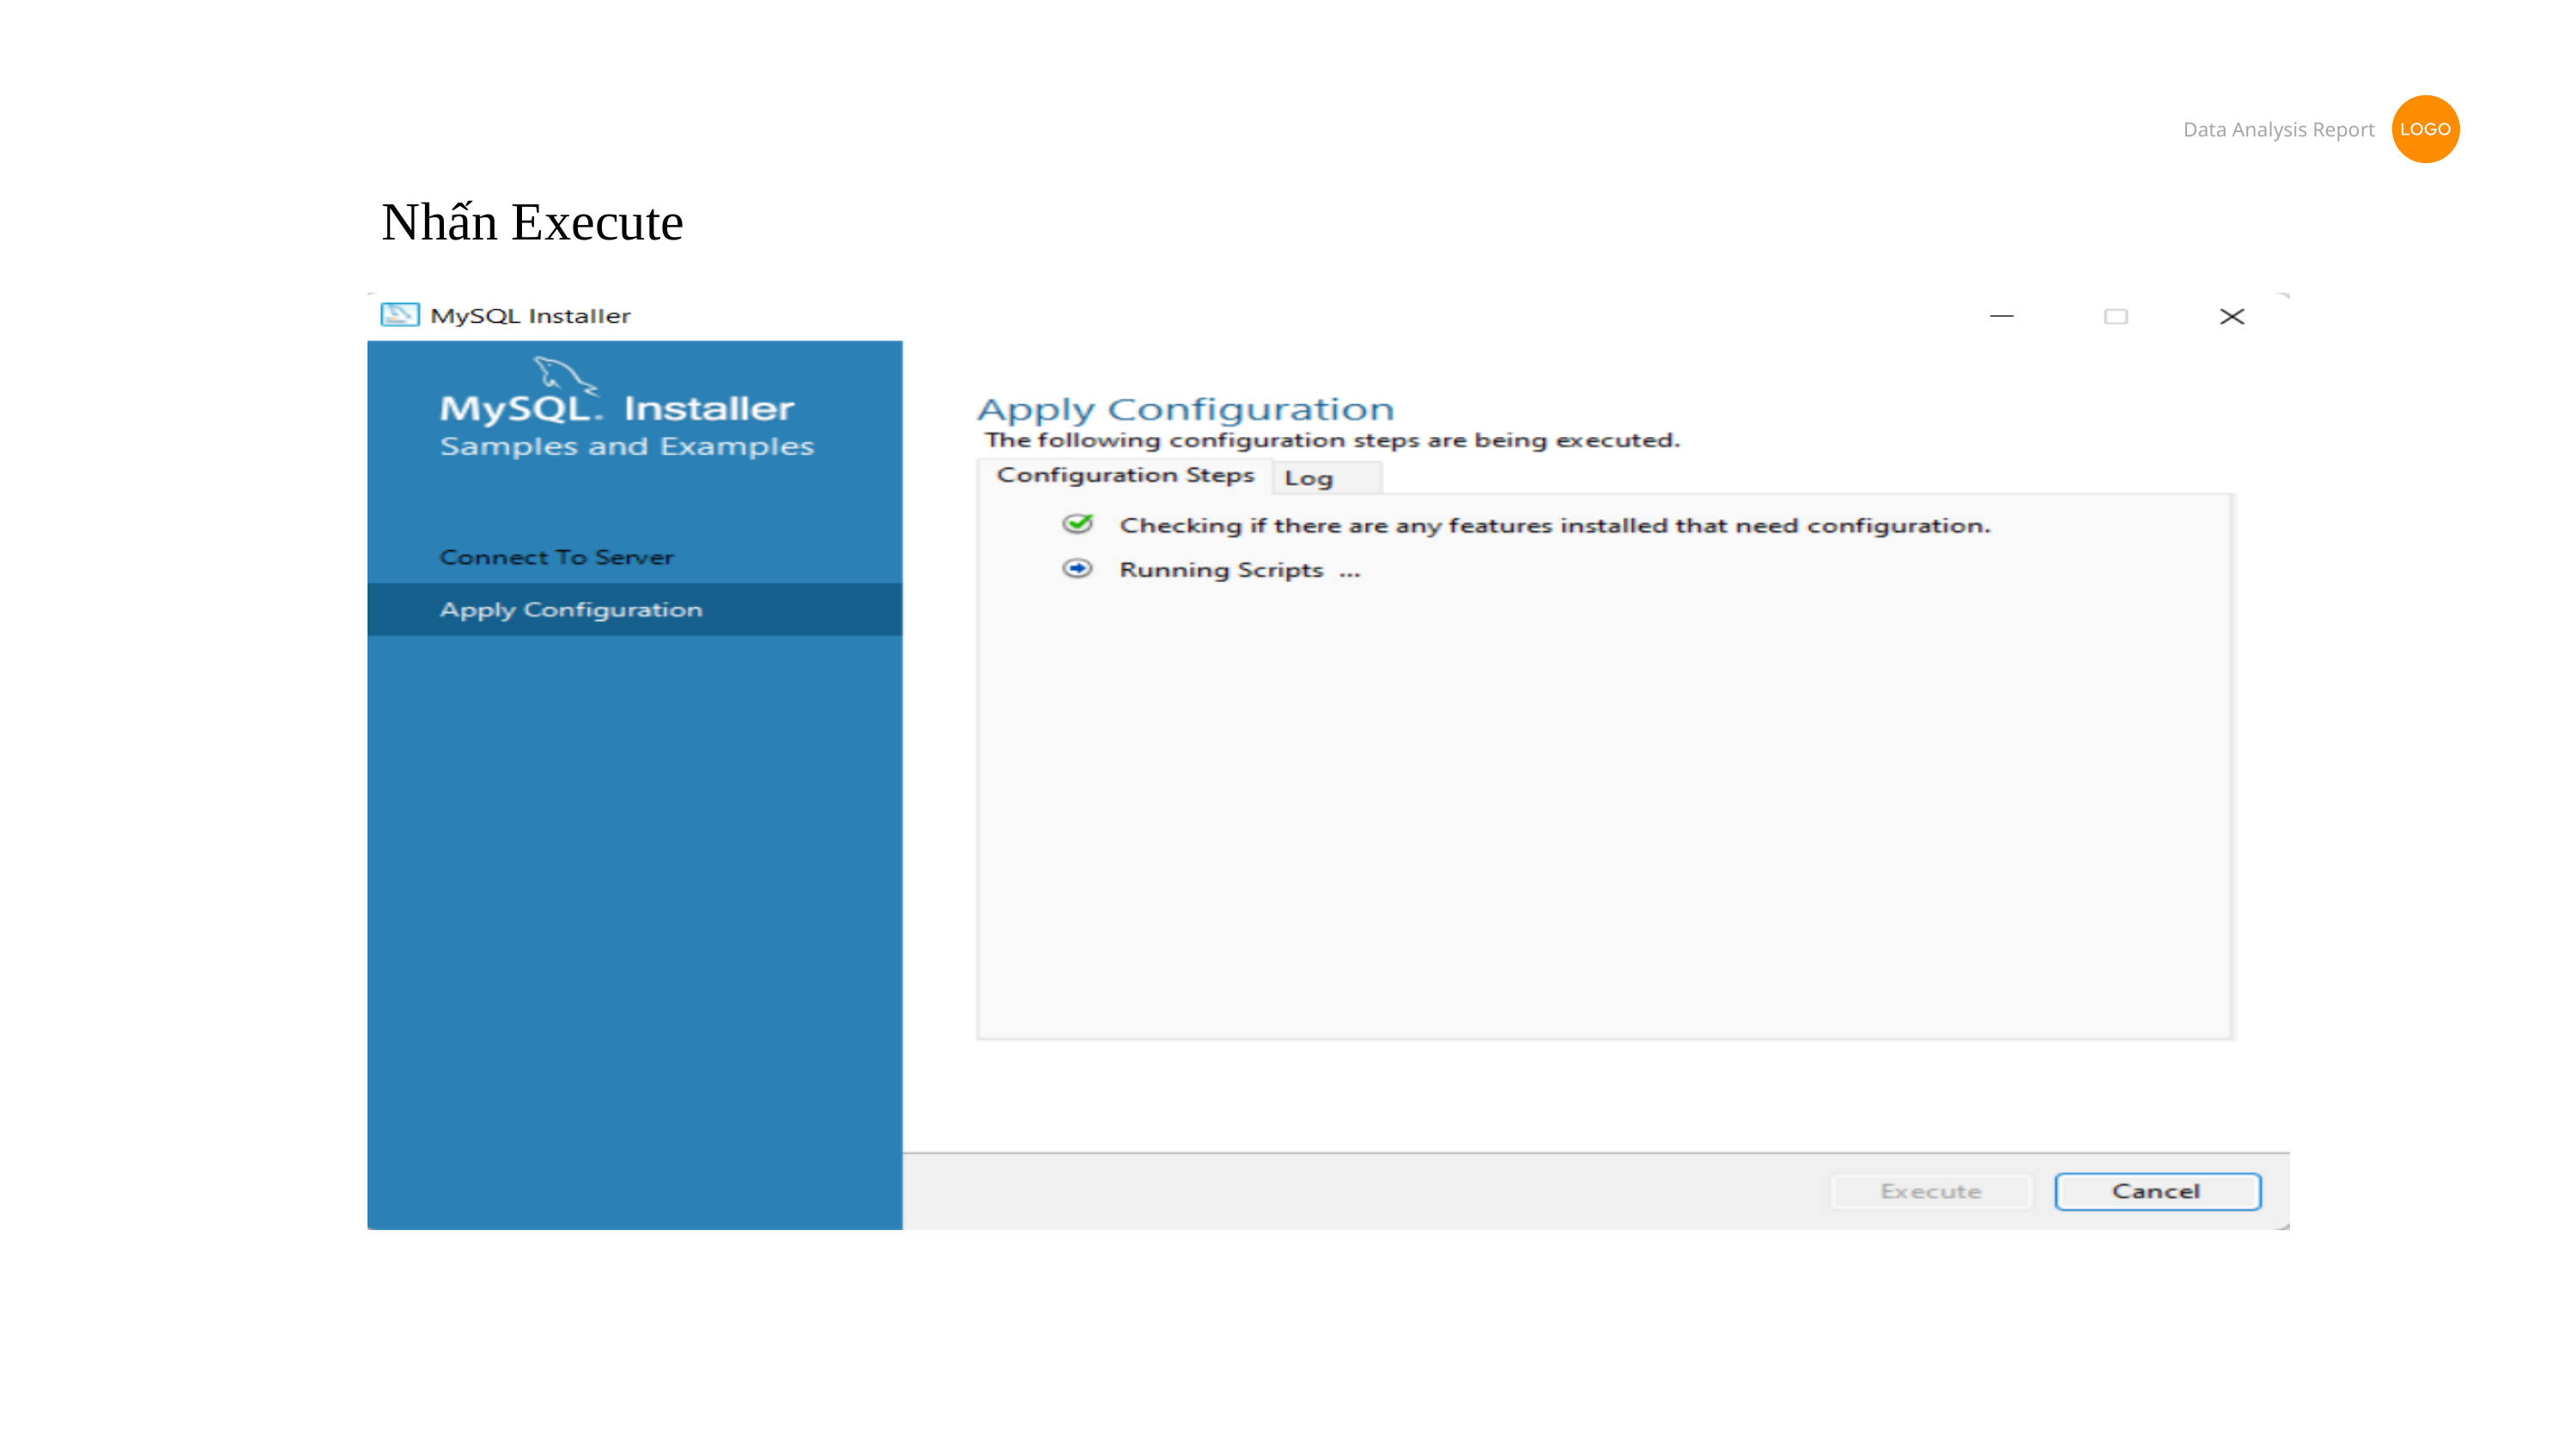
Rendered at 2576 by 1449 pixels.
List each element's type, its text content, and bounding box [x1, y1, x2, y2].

text_box Nhấn Execute [369, 179, 698, 258]
picture [368, 293, 2290, 1230]
